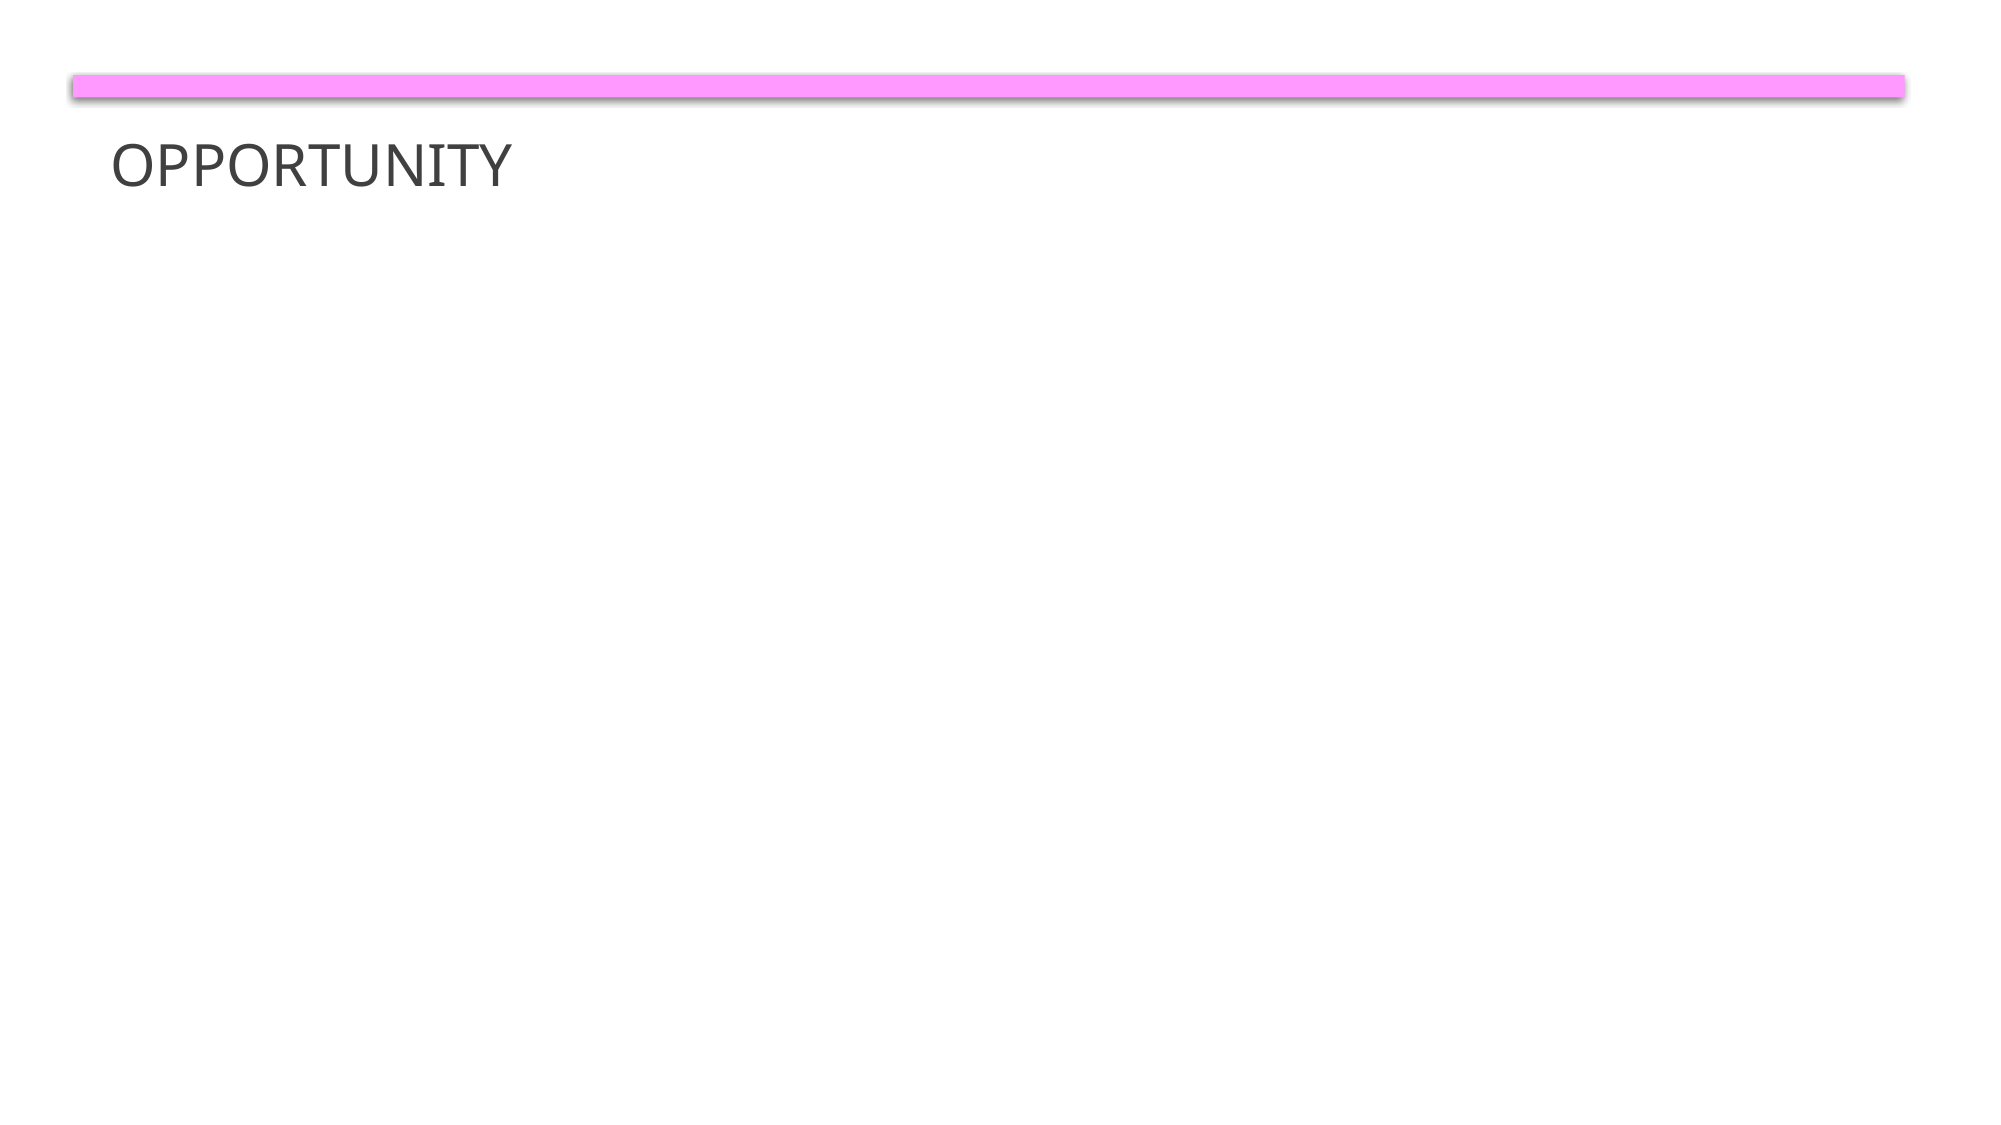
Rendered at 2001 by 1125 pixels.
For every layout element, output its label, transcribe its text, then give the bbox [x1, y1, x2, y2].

title OPPORTUNITY [95, 115, 1905, 206]
